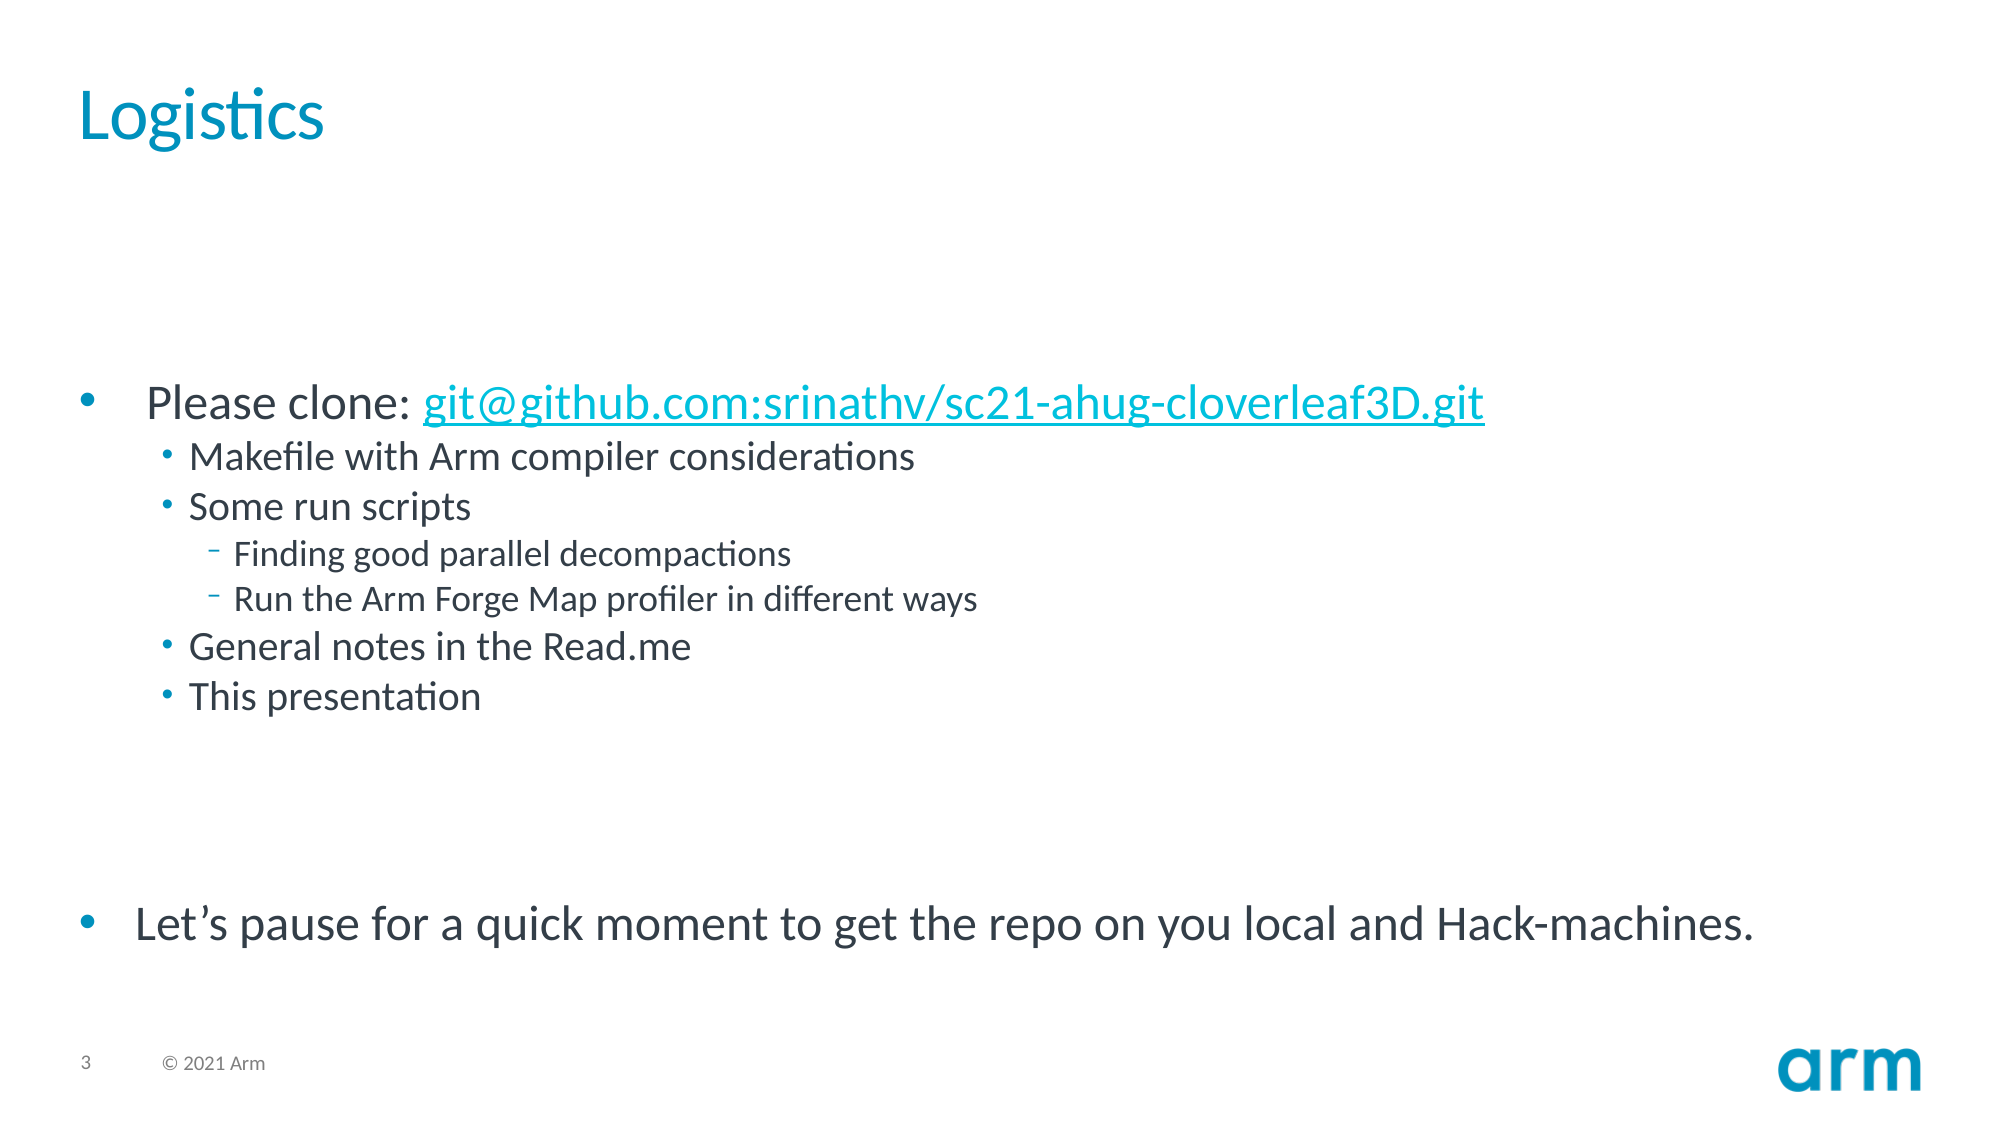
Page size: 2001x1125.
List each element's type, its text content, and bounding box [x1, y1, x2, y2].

list Please clone: git@github.com:srinathv/sc21-ahug-cloverleaf3D.git Makefile with Arm compiler considerations Some run scripts Finding good parallel decompactions Run the Arm Forge Map profiler in different ways General notes in the Read.me This presentation Let’s pause for a quick moment to get the repo on you local and Hack-machines. [78, 369, 1922, 909]
title Logistics [78, 78, 1922, 186]
picture [1777, 1047, 1922, 1093]
